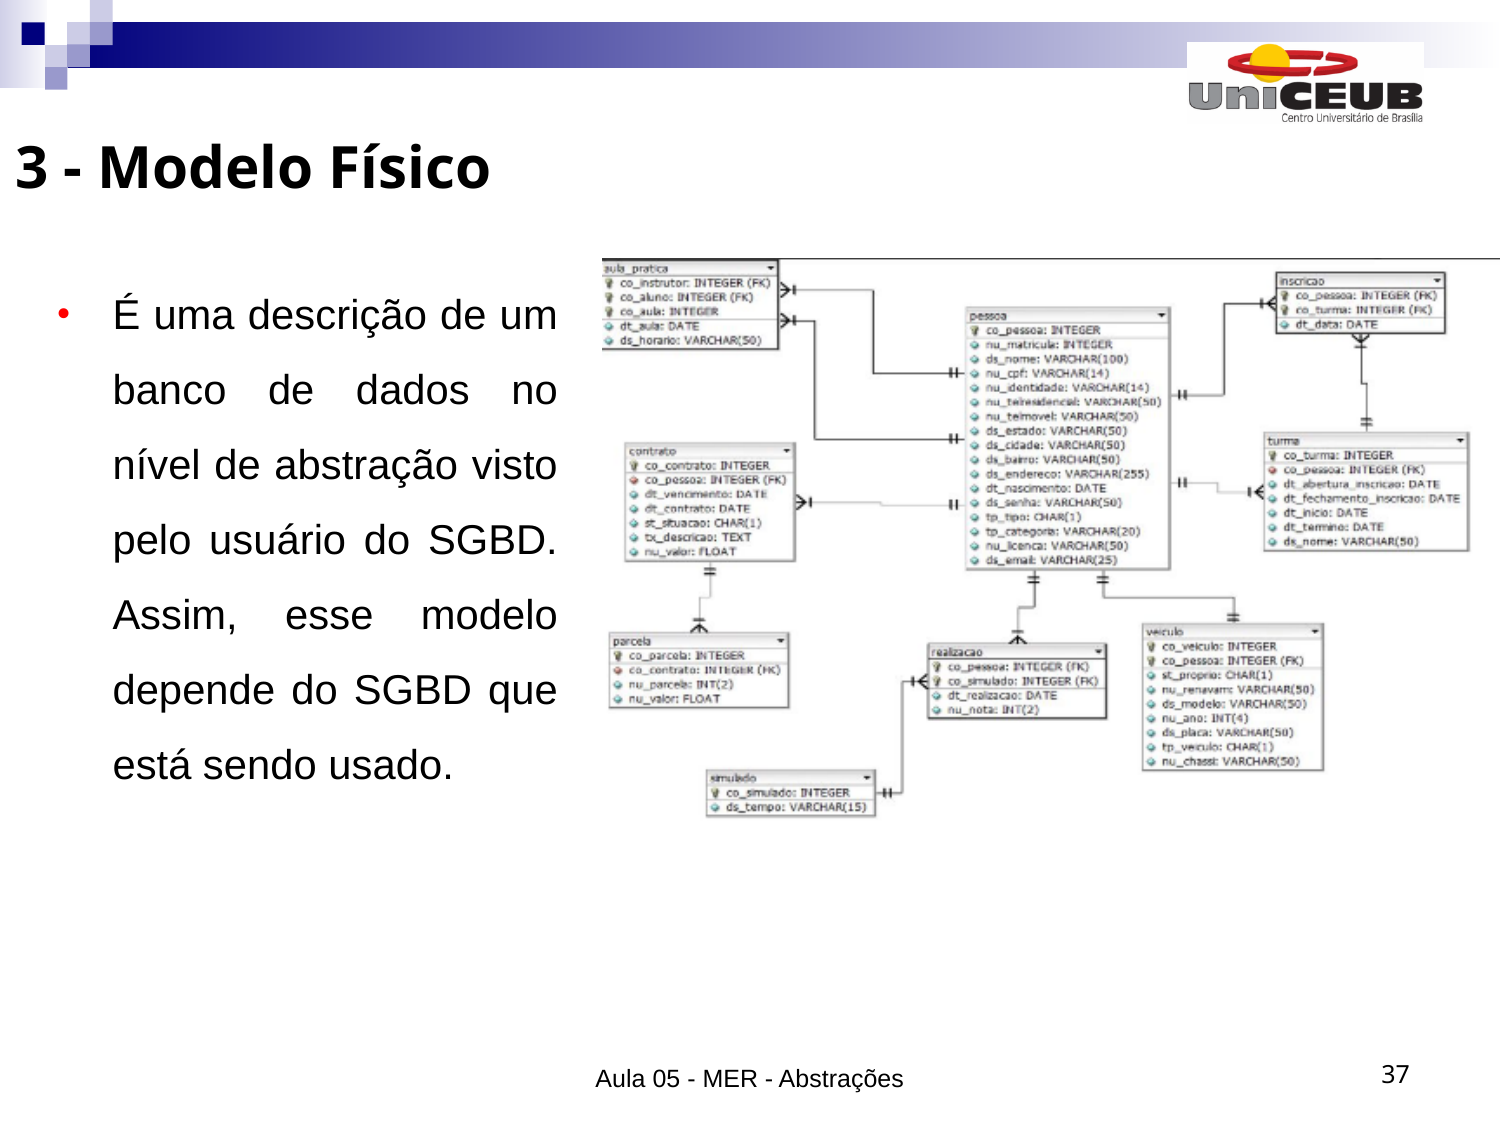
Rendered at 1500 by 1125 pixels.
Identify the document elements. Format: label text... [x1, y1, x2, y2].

picture [601, 258, 1500, 849]
text_box É uma descrição de um banco de dados no nível de abstração visto pelo usuário do SGBD. Assim, esse modelo depende do SGBD que está sendo usado. [41, 255, 573, 411]
footer Aula 05 - MER - Abstrações [512, 1025, 988, 1100]
title 3 - Modelo Físico [0, 137, 1500, 199]
text_box 37 [1074, 1024, 1425, 1100]
picture [1186, 42, 1424, 125]
